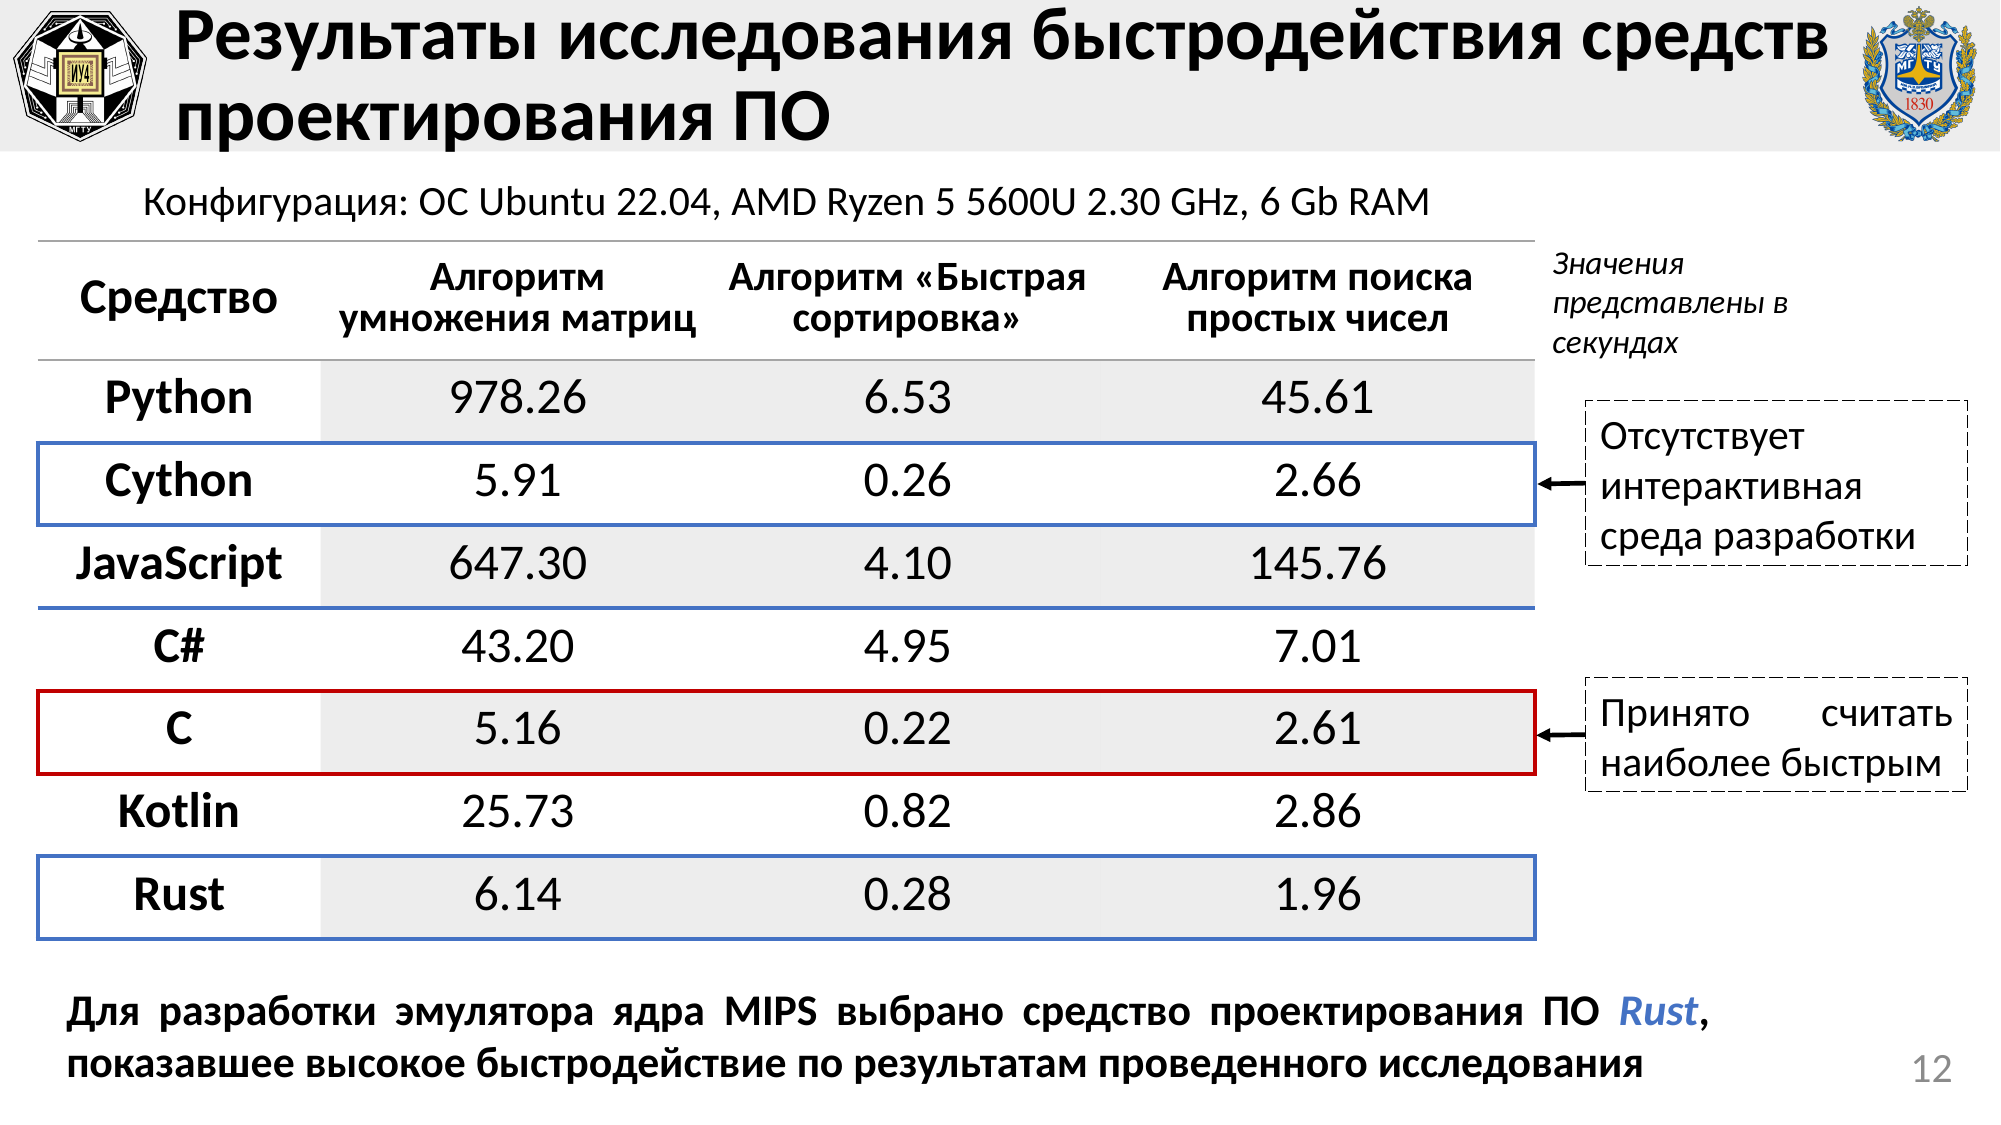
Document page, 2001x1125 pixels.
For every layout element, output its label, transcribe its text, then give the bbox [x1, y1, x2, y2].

table_header Алгоритм «Быстрая сортировка» [715, 242, 1101, 359]
table_cell 6.14 [321, 858, 715, 937]
table_header Алгоритм умножения матриц [321, 242, 715, 359]
table_cell JavaScript [38, 527, 321, 606]
table_cell 43.20 [321, 610, 715, 689]
table_cell 25.73 [321, 776, 715, 854]
text_box Для разработки эмулятора ядра MIPS выбрано средство проектирования ПО Rust, показавшее высокое быстродействие по результатам проведенного исследования [51, 974, 1725, 1095]
table_cell 2.86 [1101, 776, 1535, 854]
table_cell 0.28 [715, 858, 1101, 937]
table_cell 647.30 [321, 527, 715, 606]
table_cell 2.66 [1101, 445, 1533, 523]
table_cell 5.91 [321, 445, 715, 523]
table_cell 0.22 [715, 693, 1101, 772]
text_box Отсутствует интерактивная среда разработки [1585, 400, 1968, 566]
table_cell 4.10 [715, 527, 1101, 606]
picture [13, 11, 147, 142]
table_cell Rust [40, 858, 321, 937]
text_box Значения представлены в секундах [1537, 233, 1833, 368]
table_cell 978.26 [321, 361, 715, 441]
table_cell Cython [40, 445, 321, 523]
table_cell 4.95 [715, 610, 1101, 689]
table_cell Kotlin [38, 776, 321, 854]
slide_number 12 [1517, 1036, 1968, 1097]
table_cell 145.76 [1101, 527, 1535, 606]
text_box Принято считать наиболее быстрым [1585, 677, 1968, 792]
table_cell 5.16 [321, 693, 715, 772]
table_cell C [40, 693, 321, 772]
title Результаты исследования быстродействия средств проектирования ПО [160, 0, 1850, 152]
text_box Конфигурация: ОС Ubuntu 22.04, AMD Ryzen 5 5600U 2.30 GHz, 6 Gb RAM [37, 166, 1537, 231]
table_cell 1.96 [1101, 858, 1533, 937]
table_header Средство [38, 242, 321, 359]
table_cell 7.01 [1101, 610, 1535, 689]
table_cell 45.61 [1101, 361, 1535, 441]
picture [1862, 6, 1977, 142]
table_cell 6.53 [715, 361, 1101, 441]
table_cell 2.61 [1101, 693, 1533, 772]
table_cell 0.82 [715, 776, 1101, 854]
table_cell 0.26 [715, 445, 1101, 523]
table_cell C# [38, 610, 321, 689]
table_cell Python [38, 361, 321, 441]
table_header Алгоритм поиска простых чисел [1101, 242, 1535, 359]
